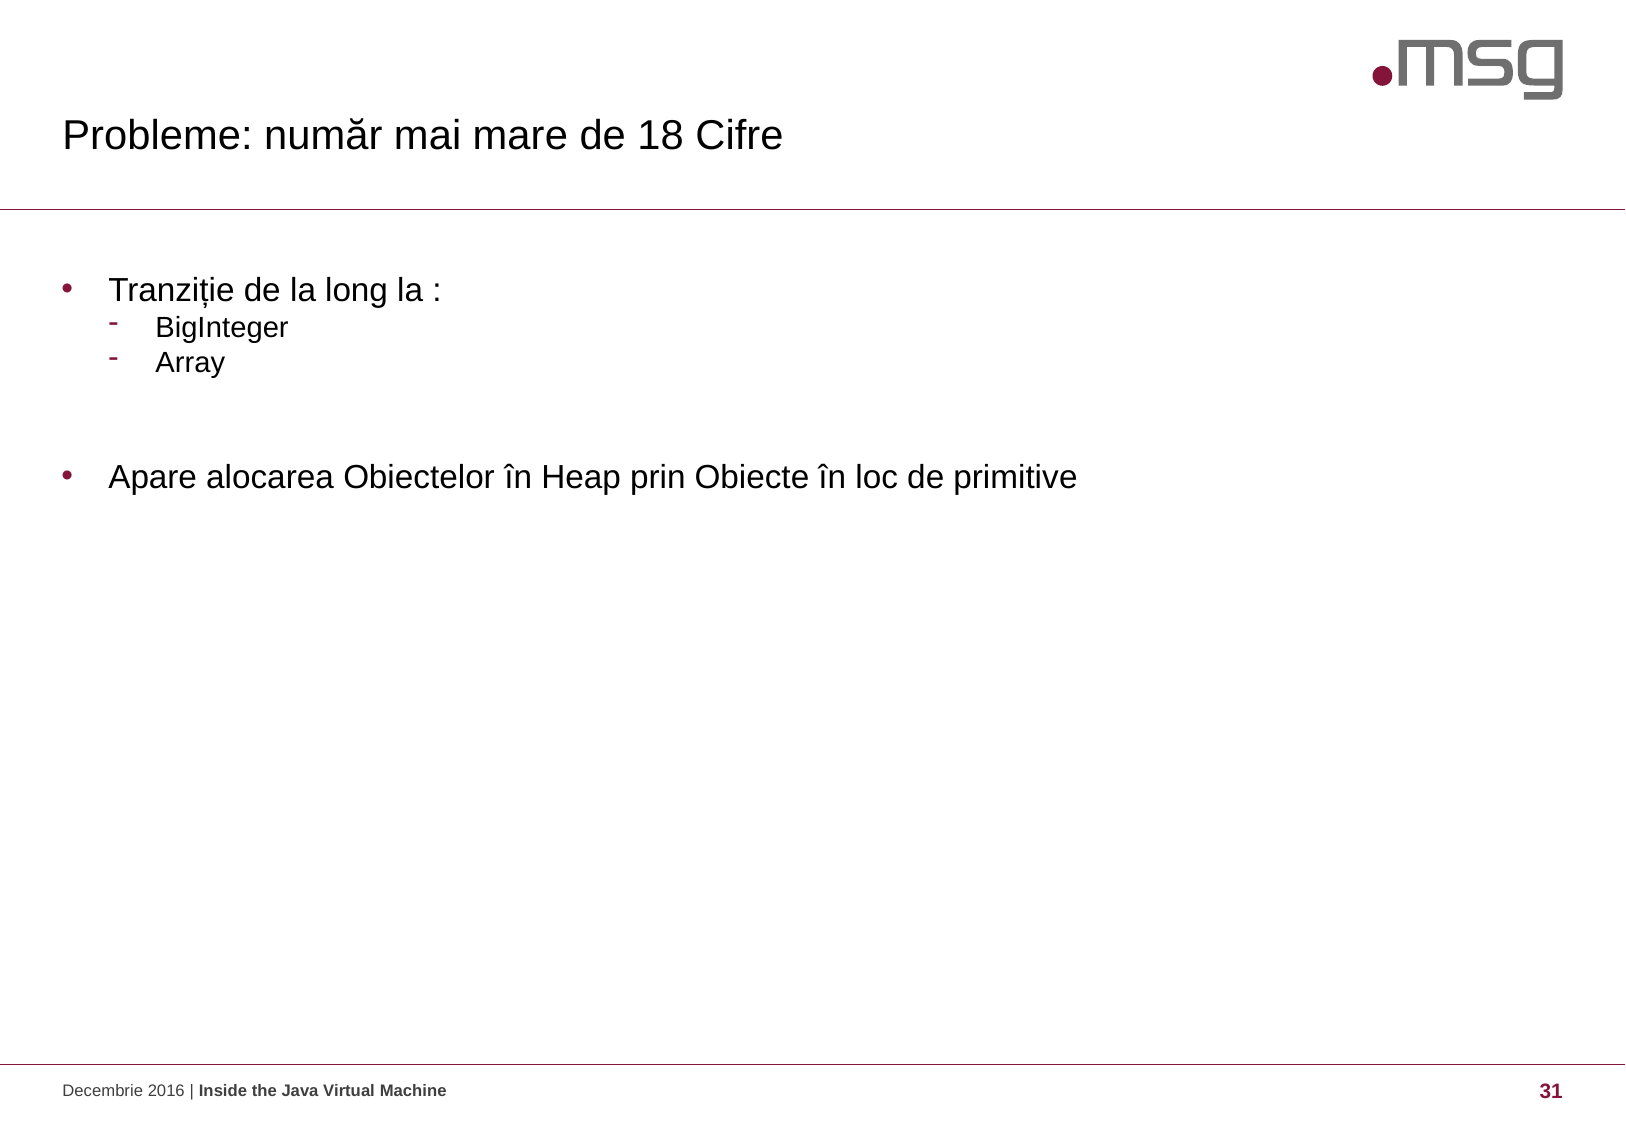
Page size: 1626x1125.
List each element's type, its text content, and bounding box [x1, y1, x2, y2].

slide_number 31 [1485, 1078, 1563, 1102]
list Tranziție de la long la : BigInteger Array Apare alocarea Obiectelor în Heap prin Obiecte în loc de primitive [61, 267, 1563, 977]
title Probleme: număr mai mare de 18 Cifre [62, 67, 1286, 206]
footer Decembrie 2016 | Inside the Java Virtual Machine [62, 1078, 1286, 1102]
